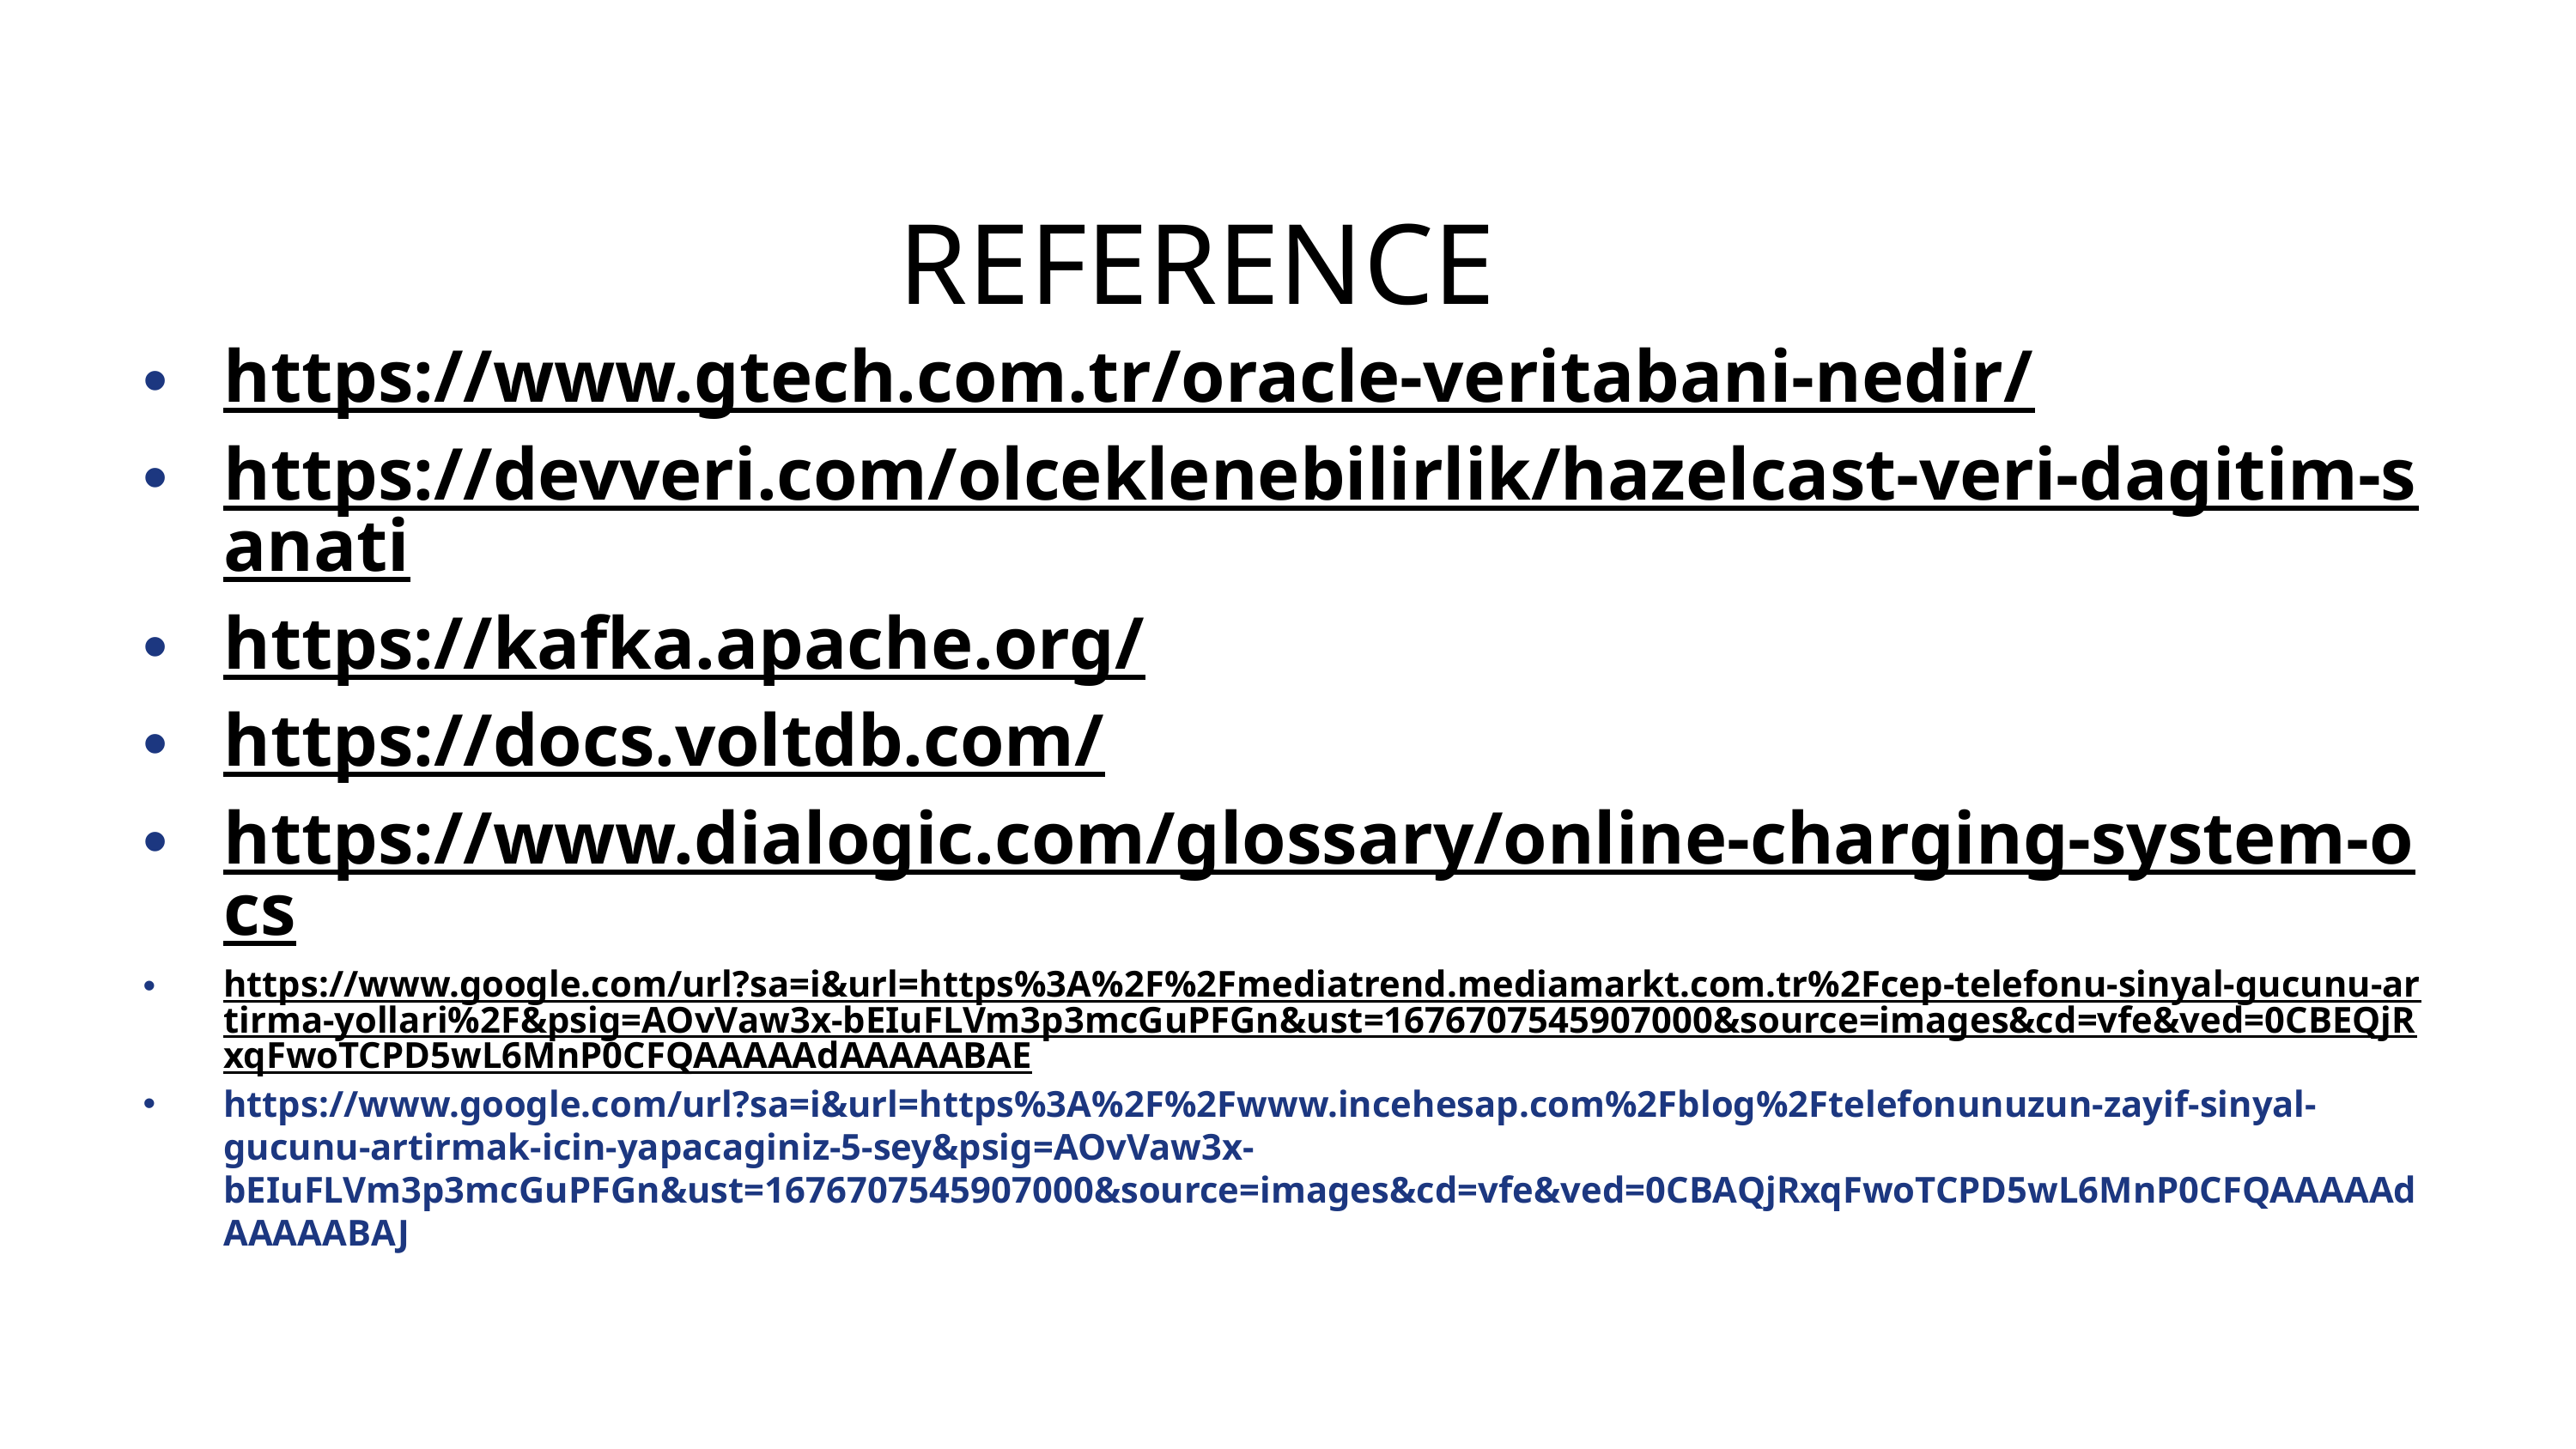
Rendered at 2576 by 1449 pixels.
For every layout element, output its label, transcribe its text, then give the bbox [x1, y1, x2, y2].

title REFERENCE [898, 193, 1678, 330]
list https://www.gtech.com.tr/oracle-veritabani-nedir/ https://devveri.com/olceklenebilirlik/hazelcast-veri-dagitim-sanati https://kafka.apache.org/ https://docs.voltdb.com/ https://www.dialogic.com/glossary/online-charging-system-ocs https://www.google.com/url?sa=i&url=https%3A%2F%2Fmediatrend.mediamarkt.com.tr%2Fcep-telefonu-sinyal-gucunu-artirma-yollari%2F&psig=AOvVaw3x-bEIuFLVm3p3mcGuPFGn&ust=1676707545907000&source=images&cd=vfe&ved=0CBEQjRxqFwoTCPD5wL6MnP0CFQAAAAAdAAAAABAE https://www.google.com/url?sa=i&url=https%3A%2F%2Fwww.incehesap.com%2Fblog%2Ftelefonunuzun-zayif-sinyal-gucunu-artirmak-icin-yapacaginiz-5-sey&psig=AOvVaw3x-bEIuFLVm3p3mcGuPFGn&ust=1676707545907000&source=images&cd=vfe&ved=0CBAQjRxqFwoTCPD5wL6MnP0CFQAAAAAdAAAAABAJ [143, 330, 2433, 1198]
